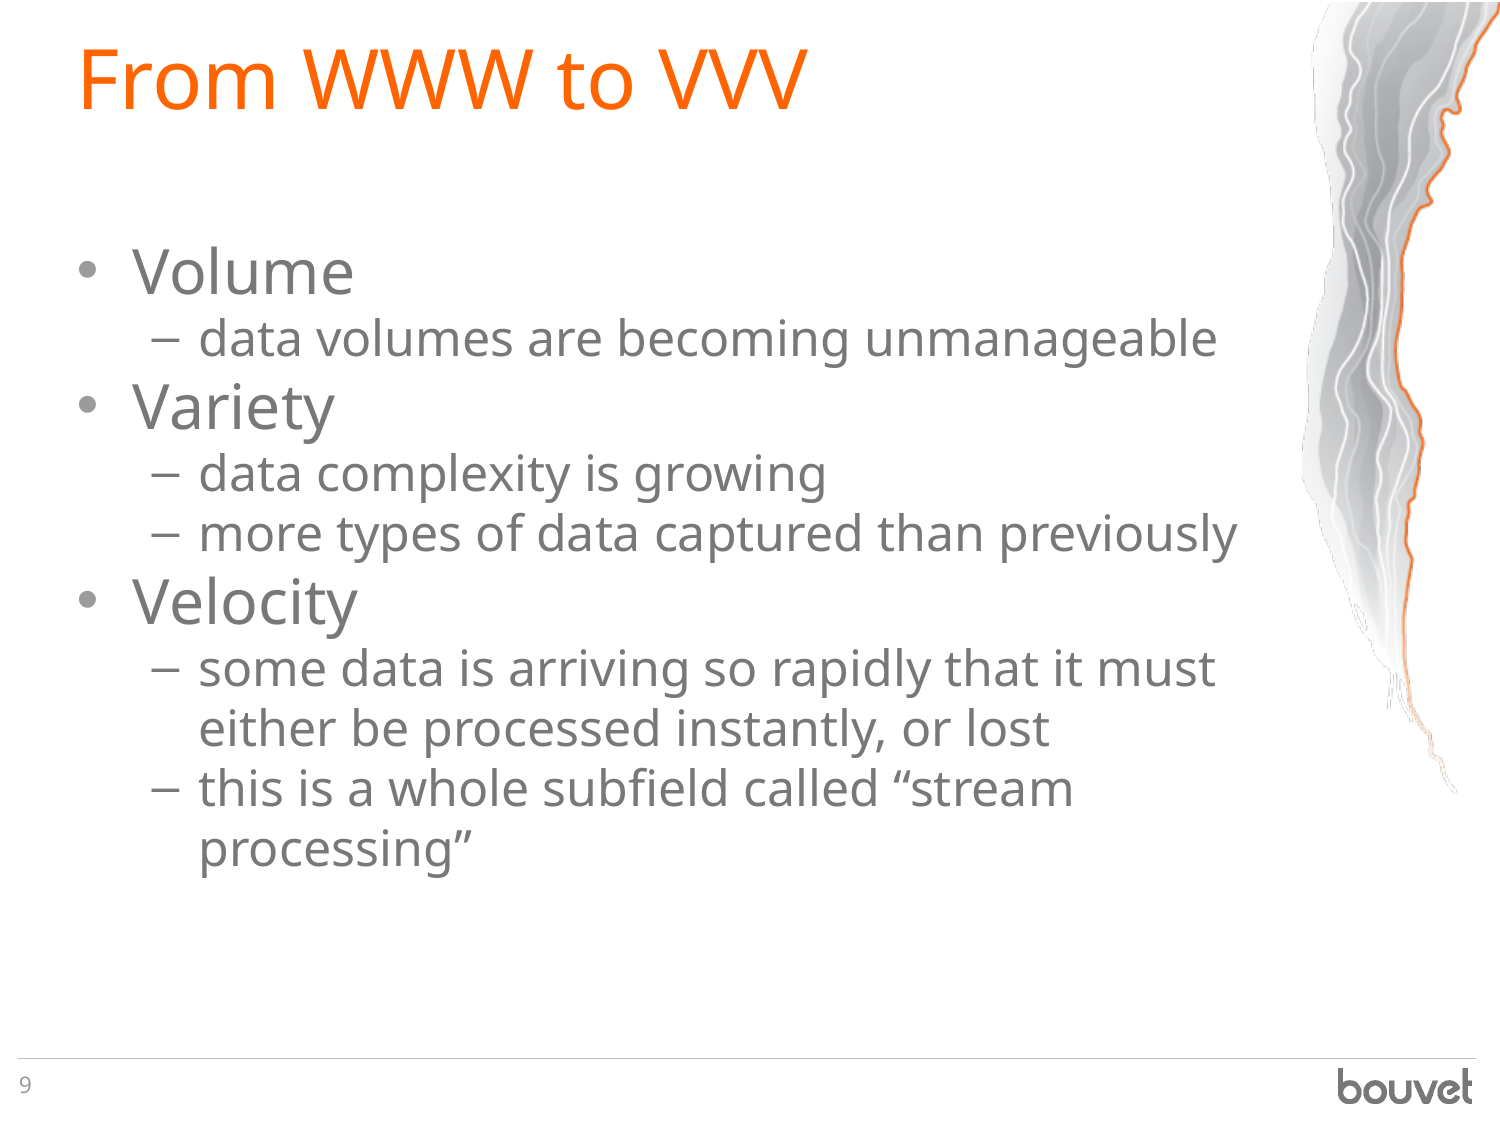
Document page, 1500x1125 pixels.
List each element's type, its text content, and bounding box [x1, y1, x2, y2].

picture [1338, 1068, 1472, 1104]
list Volume data volumes are becoming unmanageable Variety data complexity is growing more types of data captured than previously Velocity some data is arriving so rapidly that it must either be processed instantly, or lost this is a whole subfield called “stream processing” [76, 231, 1258, 1004]
title From WWW to VVV [76, 42, 1306, 220]
picture [1257, 2, 1500, 889]
slide_number 9 [18, 1070, 137, 1101]
